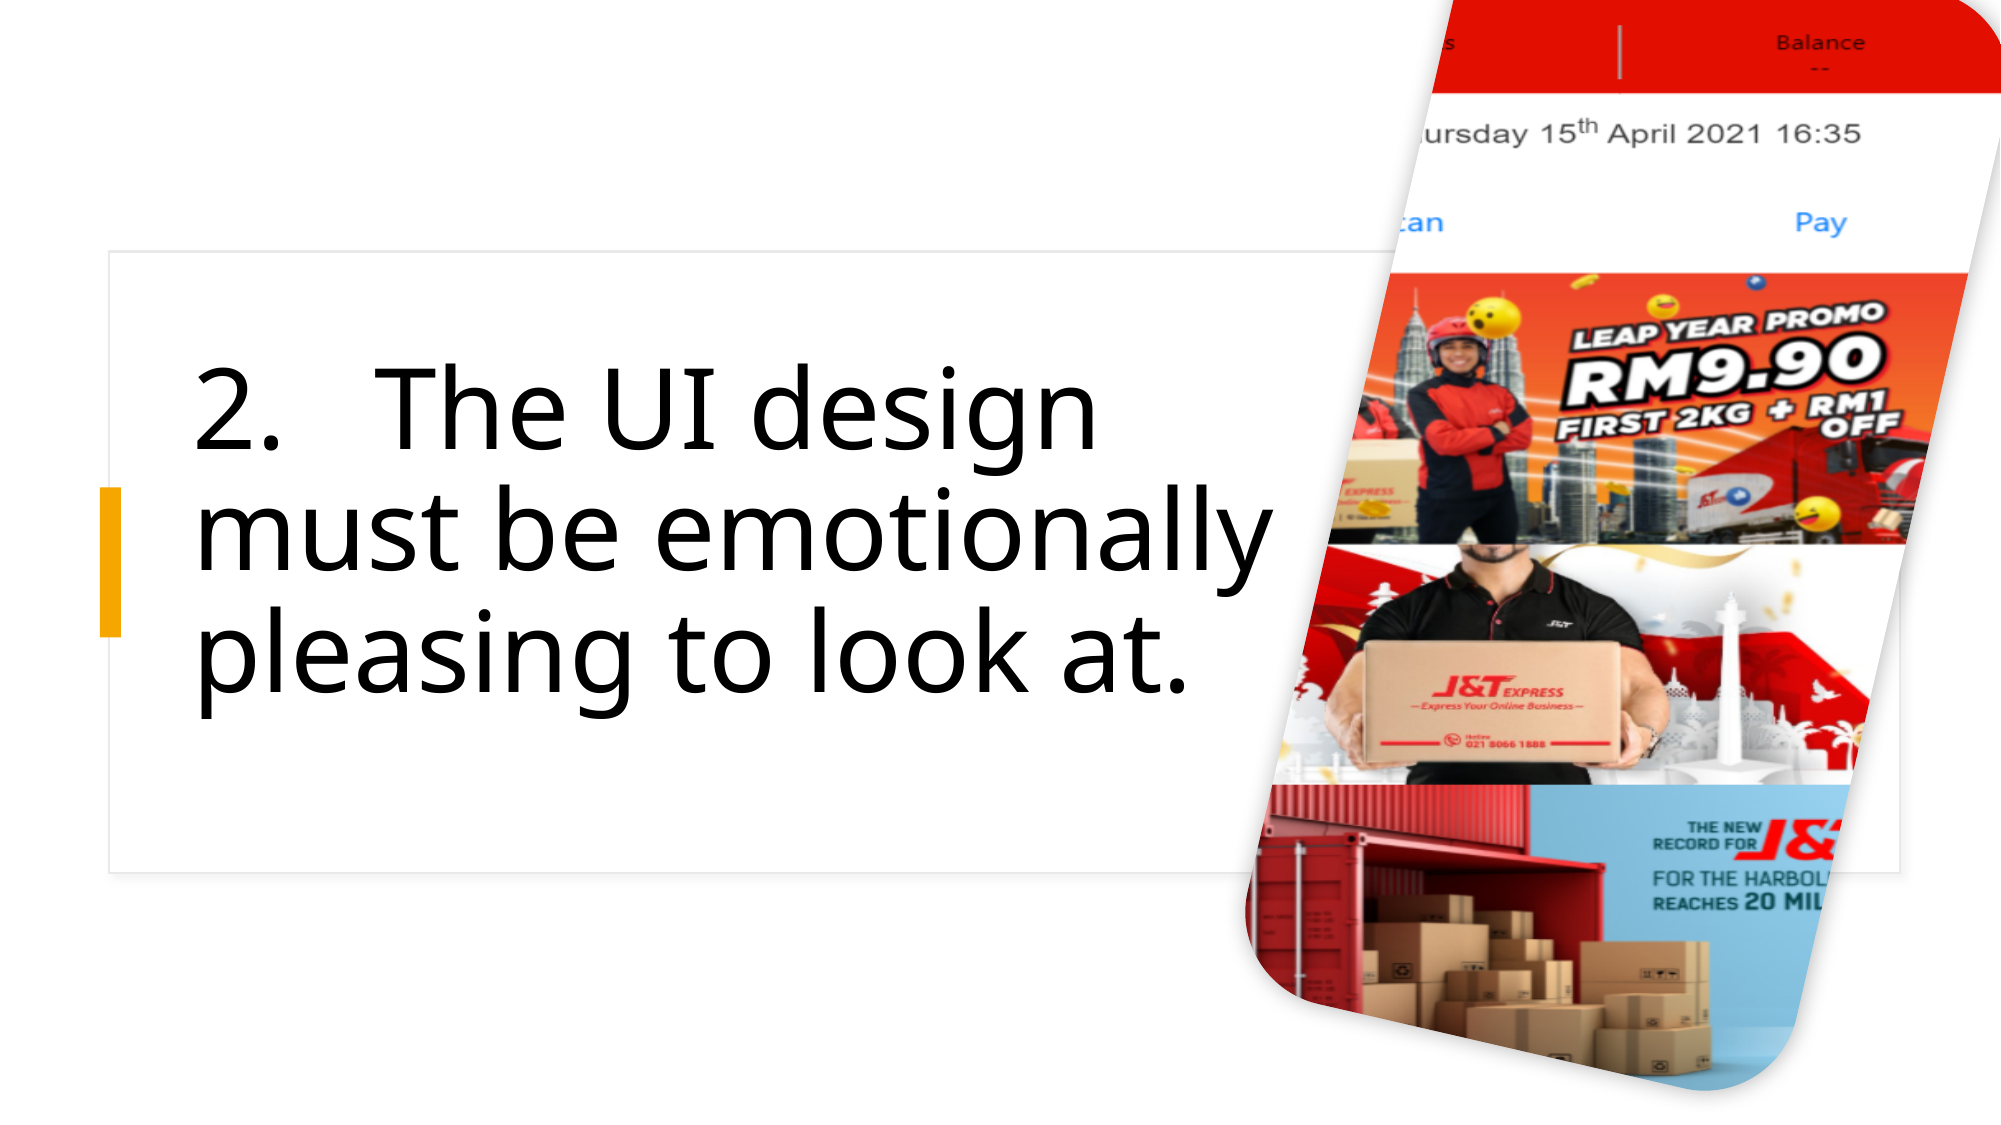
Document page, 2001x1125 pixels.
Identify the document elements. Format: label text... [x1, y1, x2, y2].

title 2. The UI design must be emotionally pleasing to look at. [176, 318, 1345, 886]
picture [1245, 0, 2001, 1091]
